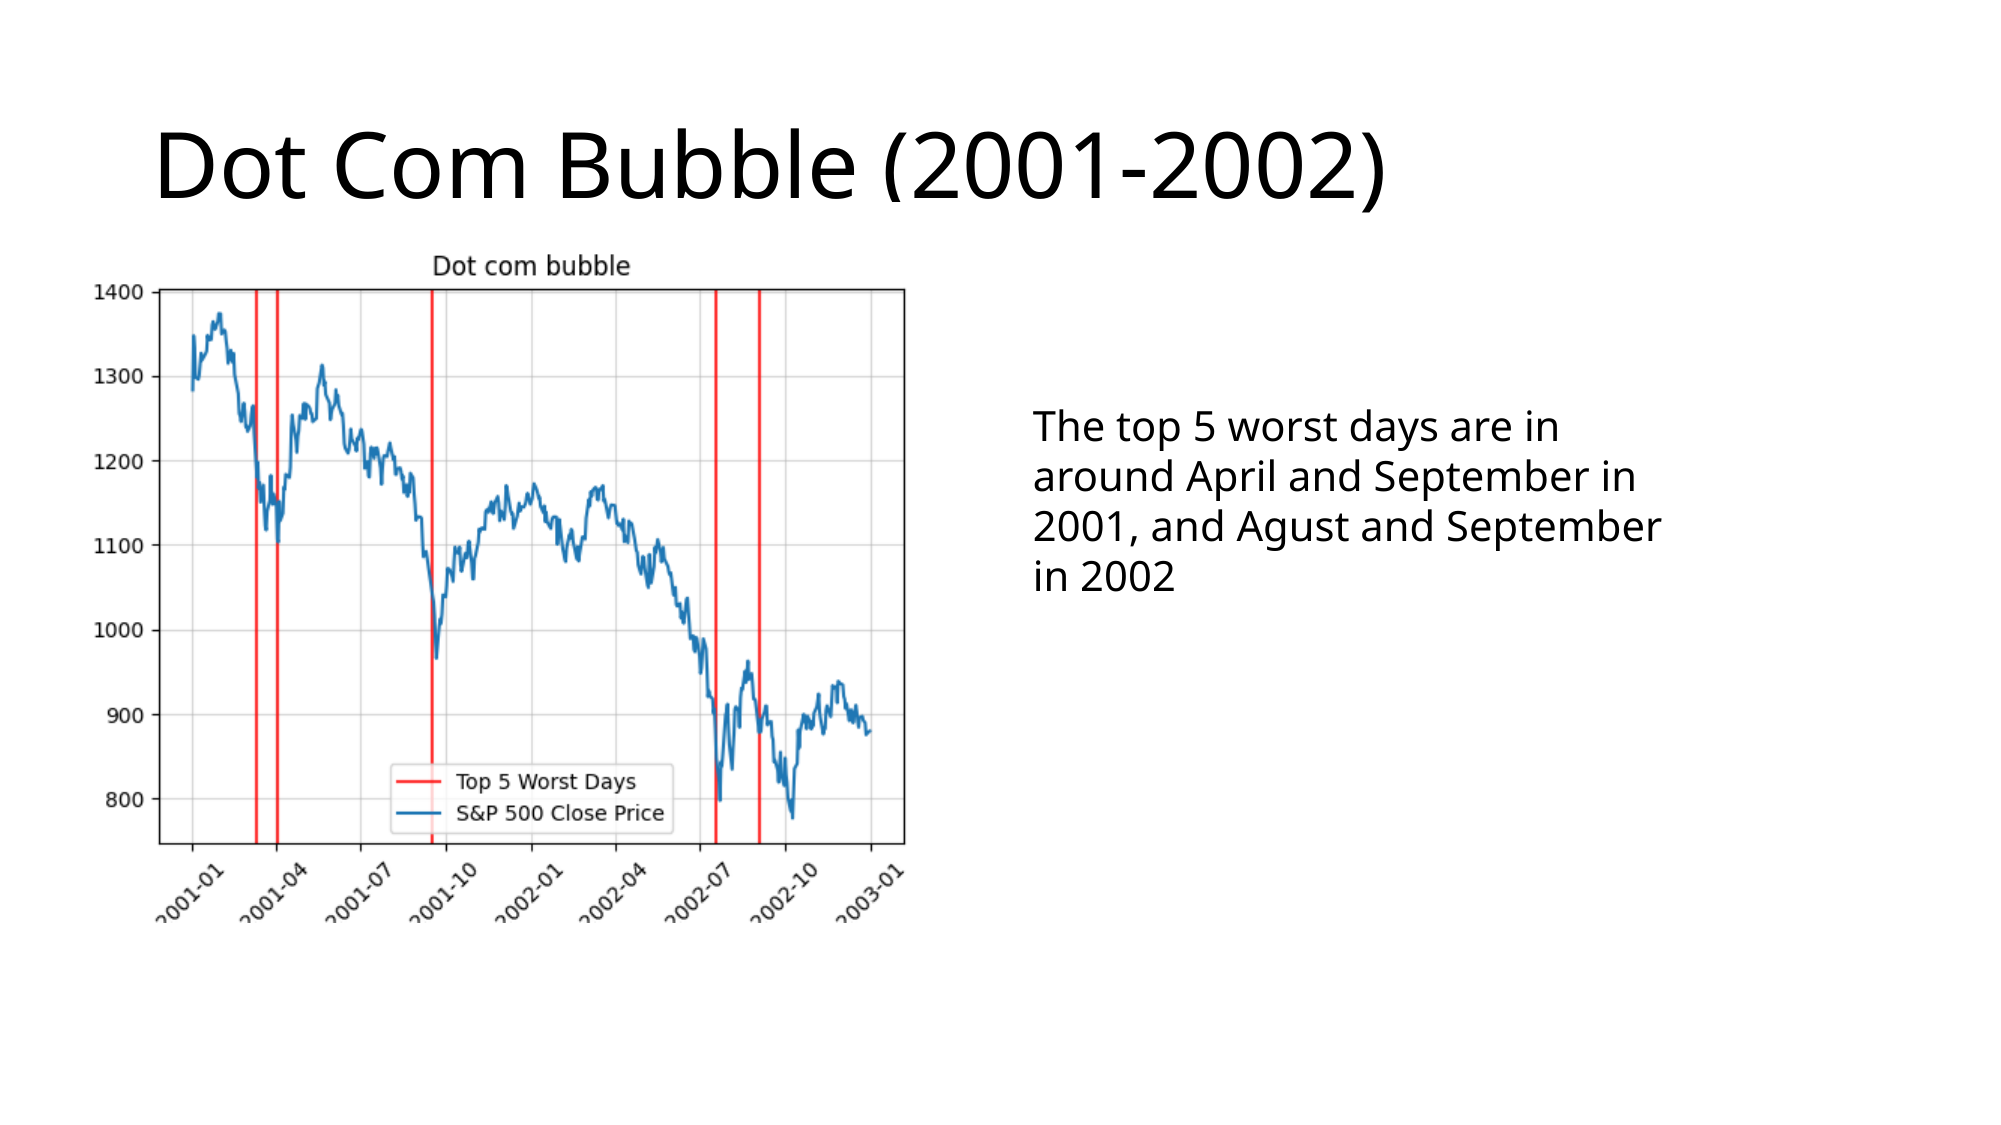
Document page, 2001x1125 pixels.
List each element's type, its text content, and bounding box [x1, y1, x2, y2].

text_box The top 5 worst days are in around April and September in 2001, and Agust and September in 2002 [1018, 392, 1707, 608]
picture [39, 202, 1000, 923]
title Dot Com Bubble (2001-2002) [137, 59, 1863, 278]
